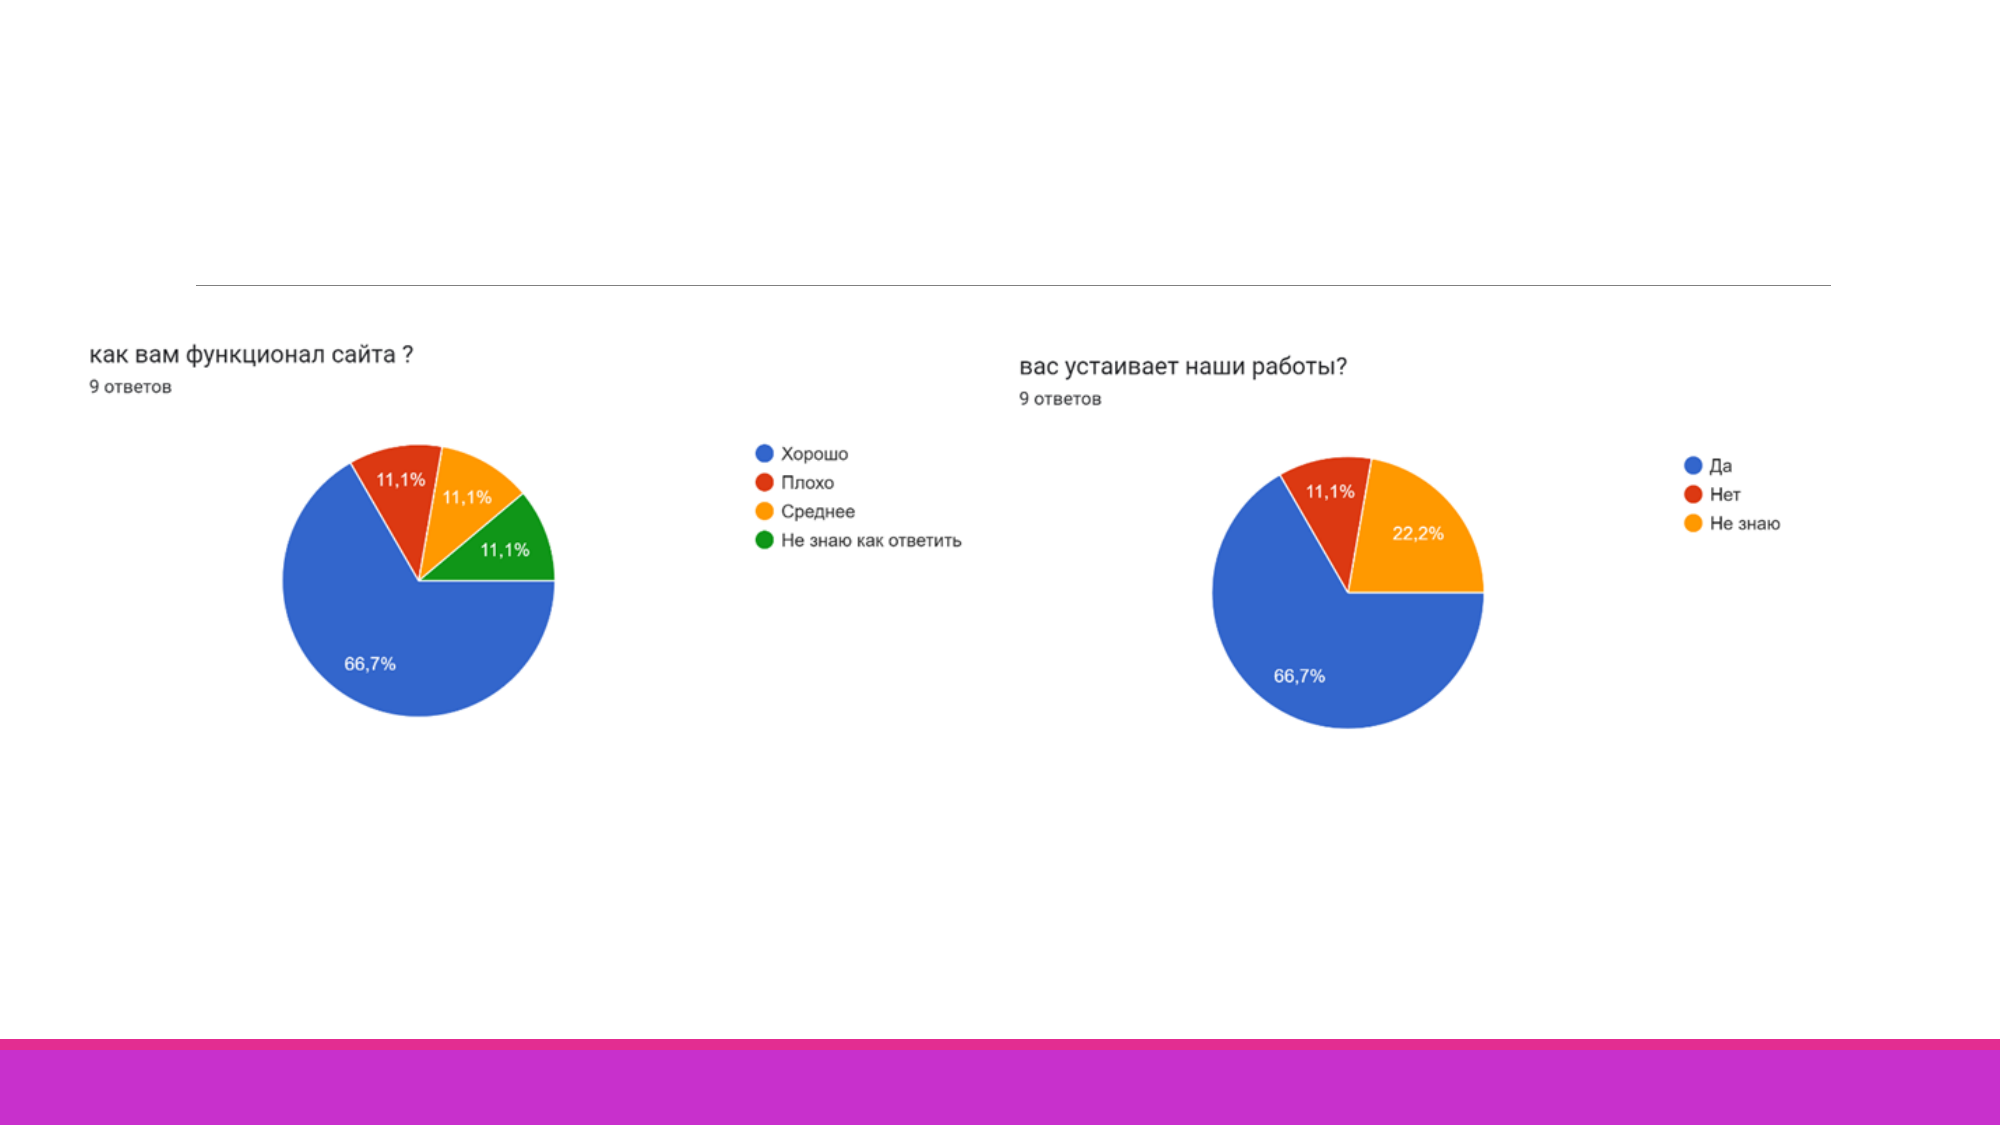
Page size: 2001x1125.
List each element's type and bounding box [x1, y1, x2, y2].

picture [1004, 313, 1837, 782]
picture [72, 302, 974, 770]
